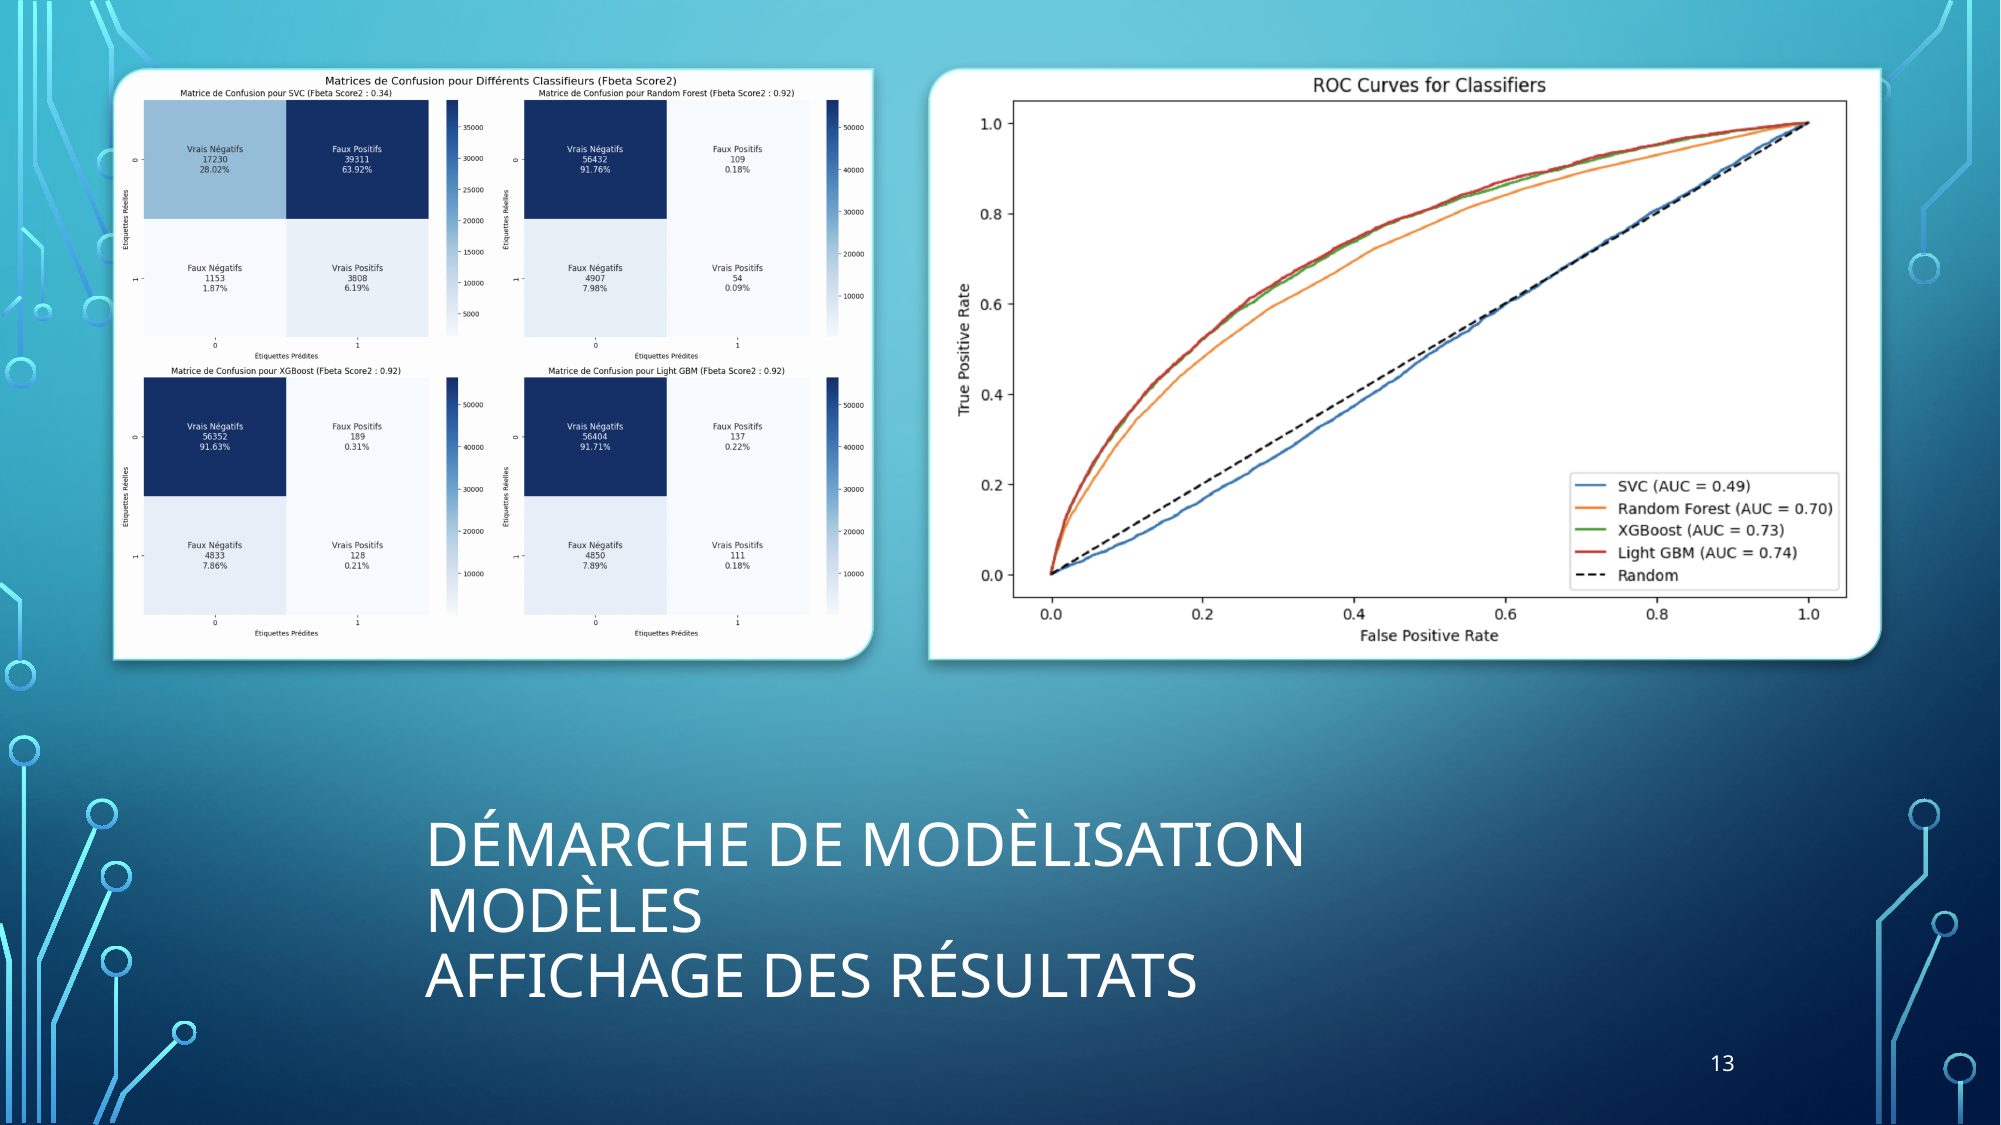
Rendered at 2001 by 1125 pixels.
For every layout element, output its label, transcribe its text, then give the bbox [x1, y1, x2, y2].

slide_number 13 [1623, 1035, 1750, 1095]
title Démarche de modèlisation Modèles Affichage des résultats [410, 804, 1853, 1019]
picture [113, 69, 873, 660]
picture [929, 69, 1881, 660]
